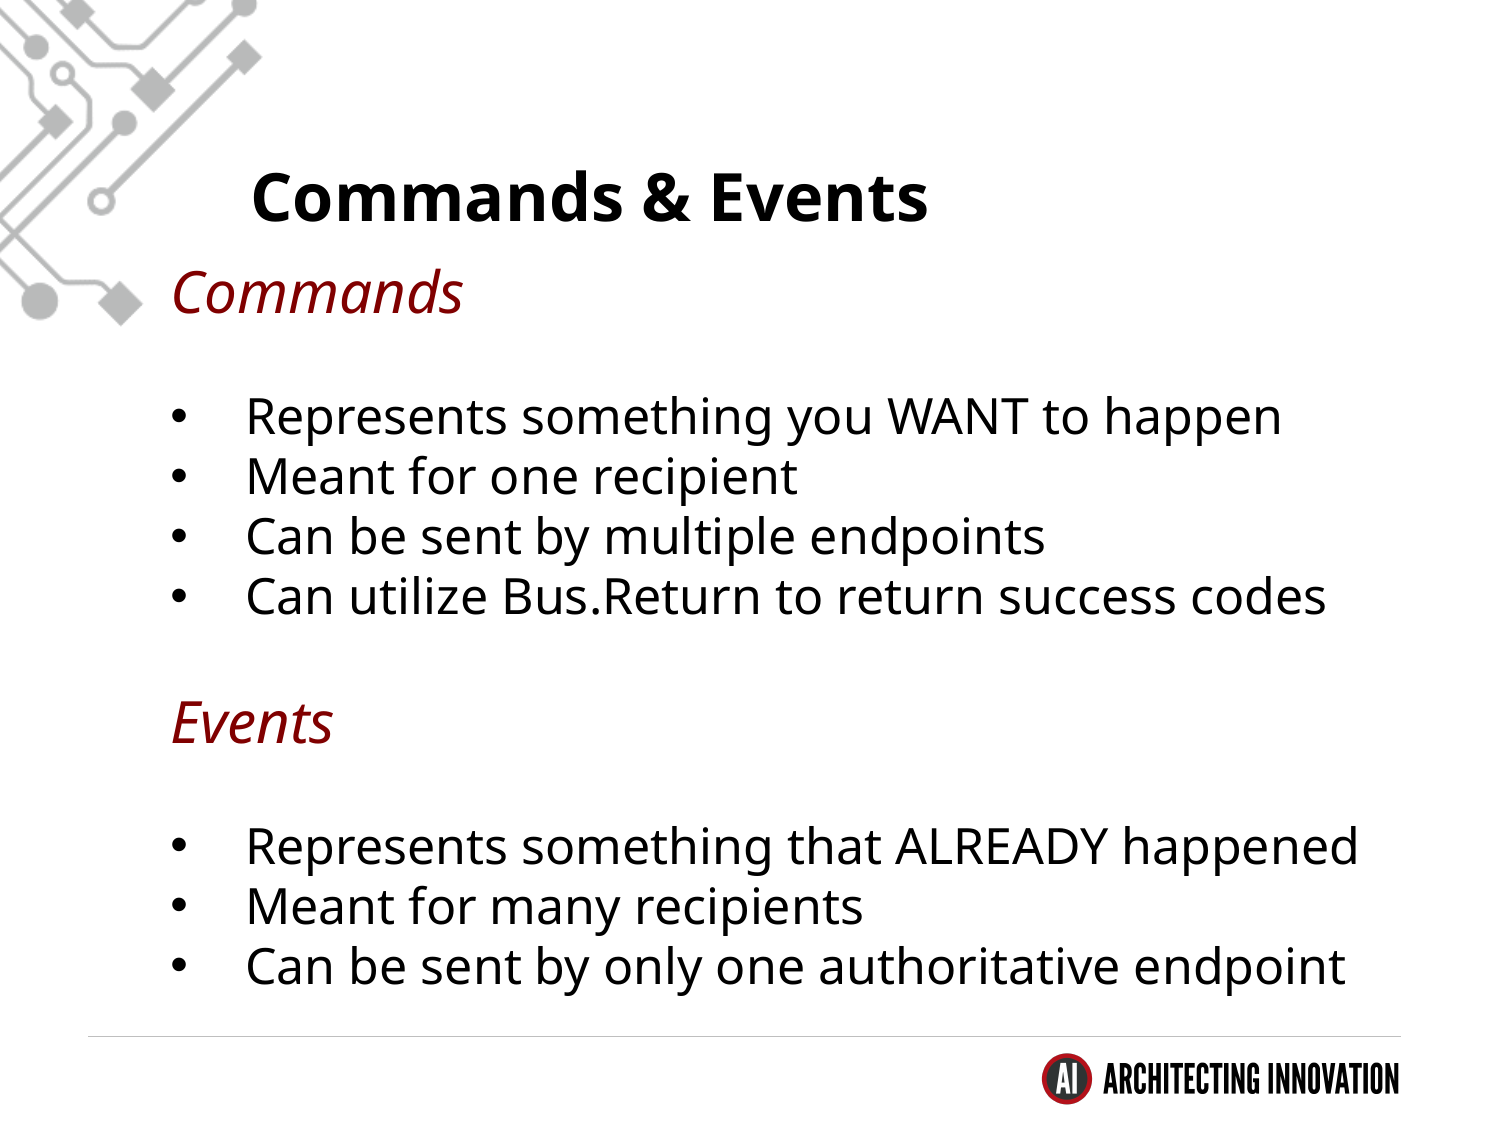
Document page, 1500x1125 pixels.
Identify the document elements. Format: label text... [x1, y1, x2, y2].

text_box Commands & Events [243, 147, 1281, 243]
picture [1031, 1042, 1412, 1112]
text_box Commands Represents something you WANT to happen Meant for one recipient Can be sent by multiple endpoints Can utilize Bus.Return to return success codes Events Represents something that ALREADY happened Meant for many recipients Can be sent by only one authoritative endpoint [87, 247, 1369, 1003]
